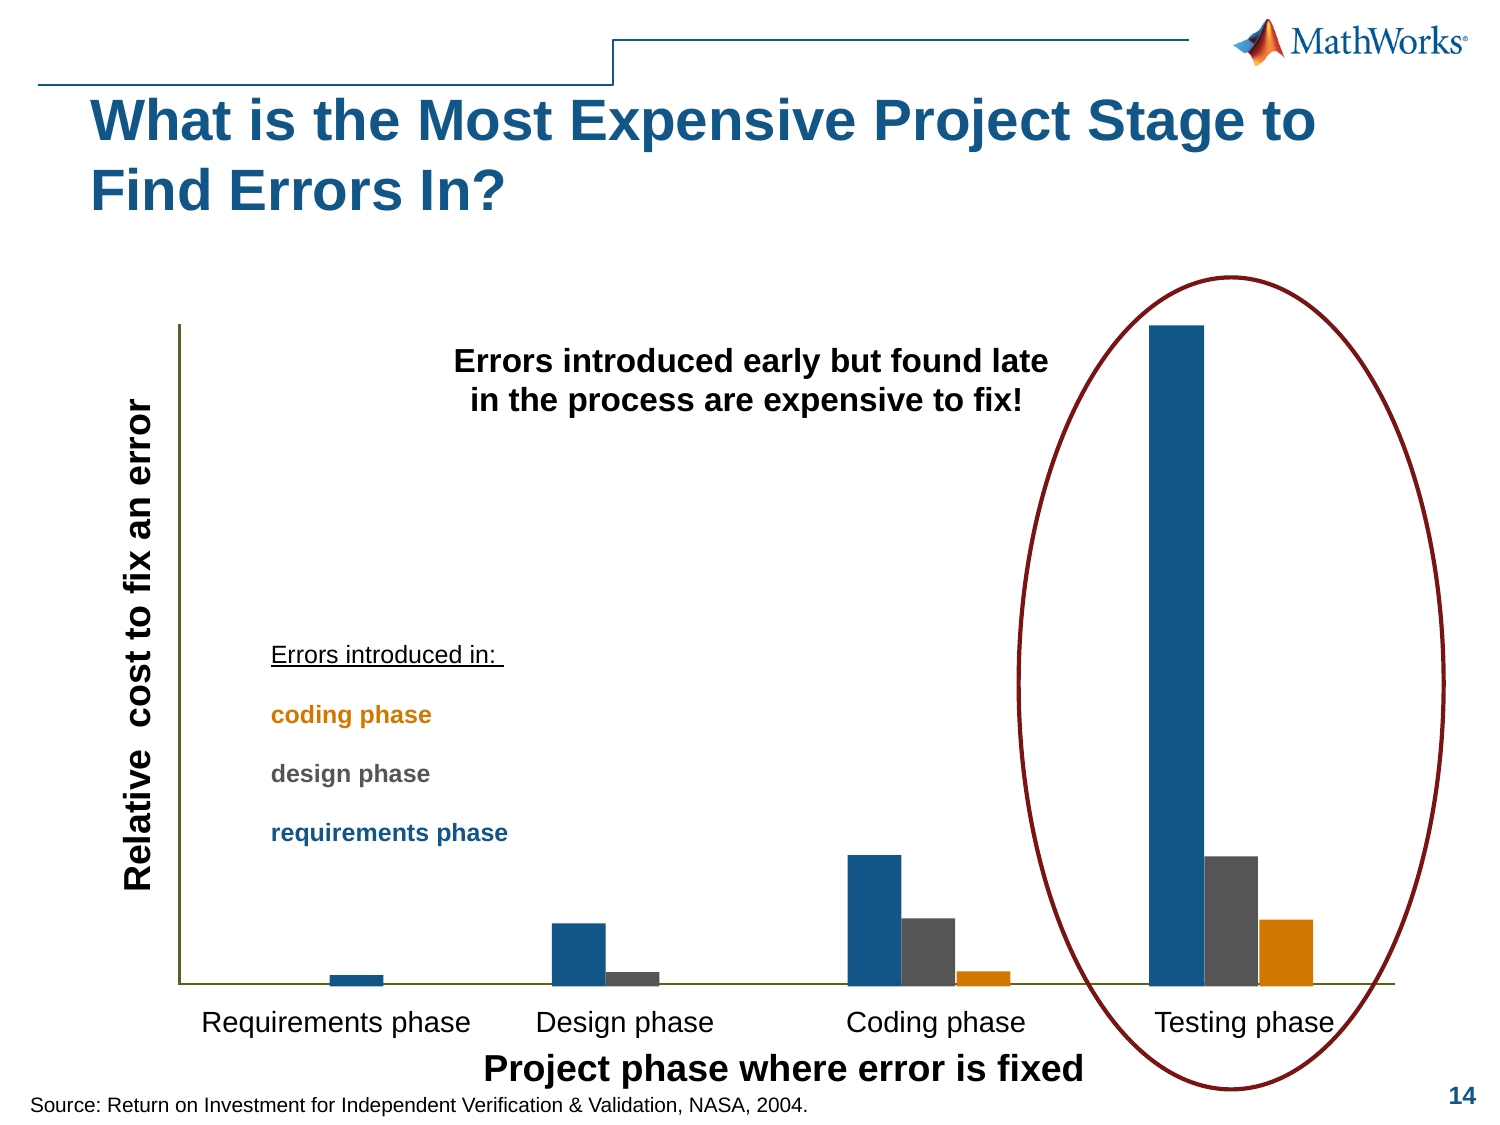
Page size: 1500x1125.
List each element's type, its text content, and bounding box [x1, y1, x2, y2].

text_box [255, 325, 1205, 631]
title What is the Most Expensive Project Stage to Find Errors In? [75, 75, 1400, 238]
text_box Relative cost to fix an error [112, 398, 158, 893]
text_box Source: Return on Investment for Independent Verification & Validation, NASA, 2004. [15, 1084, 876, 1125]
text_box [435, 277, 1444, 1090]
text_box Requirements phase [201, 1003, 430, 1039]
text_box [255, 631, 1314, 987]
picture [1226, 7, 1483, 78]
